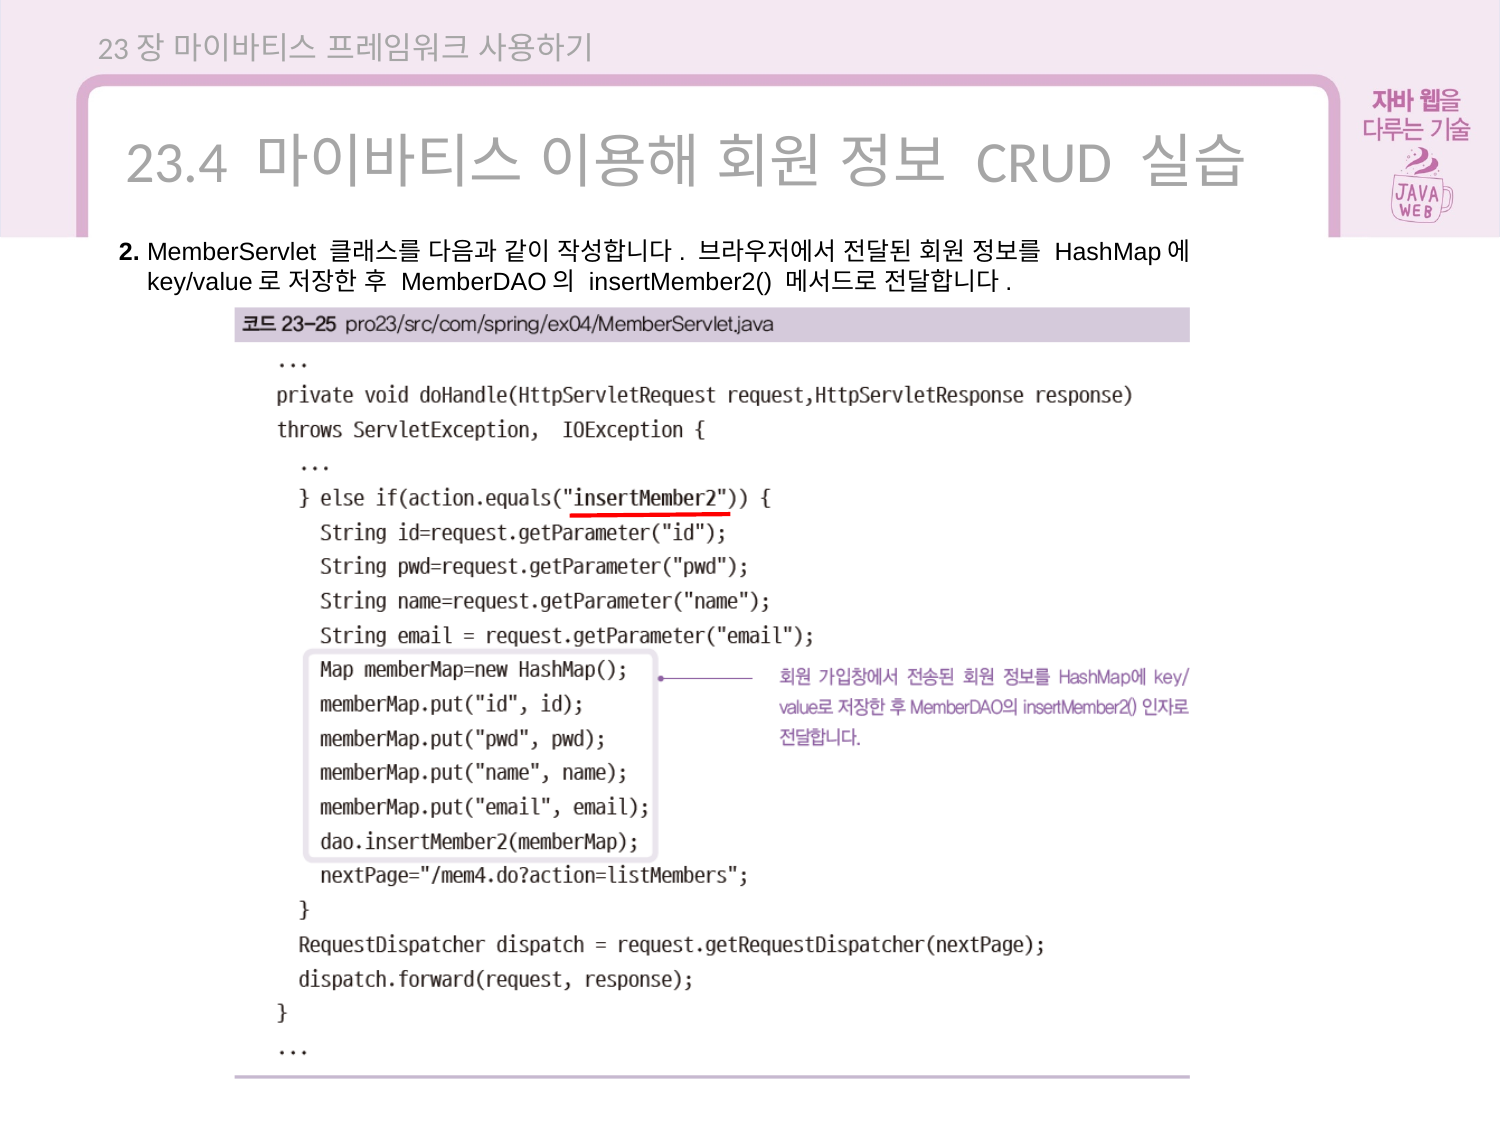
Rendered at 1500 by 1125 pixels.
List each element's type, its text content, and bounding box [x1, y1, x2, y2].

text_box 23장 마이바티스 프레임워크 사용하기 [82, 0, 1133, 74]
text_box 2. MemberServlet 클래스를 다음과 같이 작성합니다. 브라우저에서 전달된 회원 정보를 HashMap에 key/value로 저장한 후 MemberDAO의 insertMember2() 메서드로 전달합니다. [104, 228, 1380, 303]
picture [0, 0, 1500, 1125]
text_box 23.4 마이바티스 이용해 회원 정보 CRUD 실습 [104, 116, 1268, 202]
